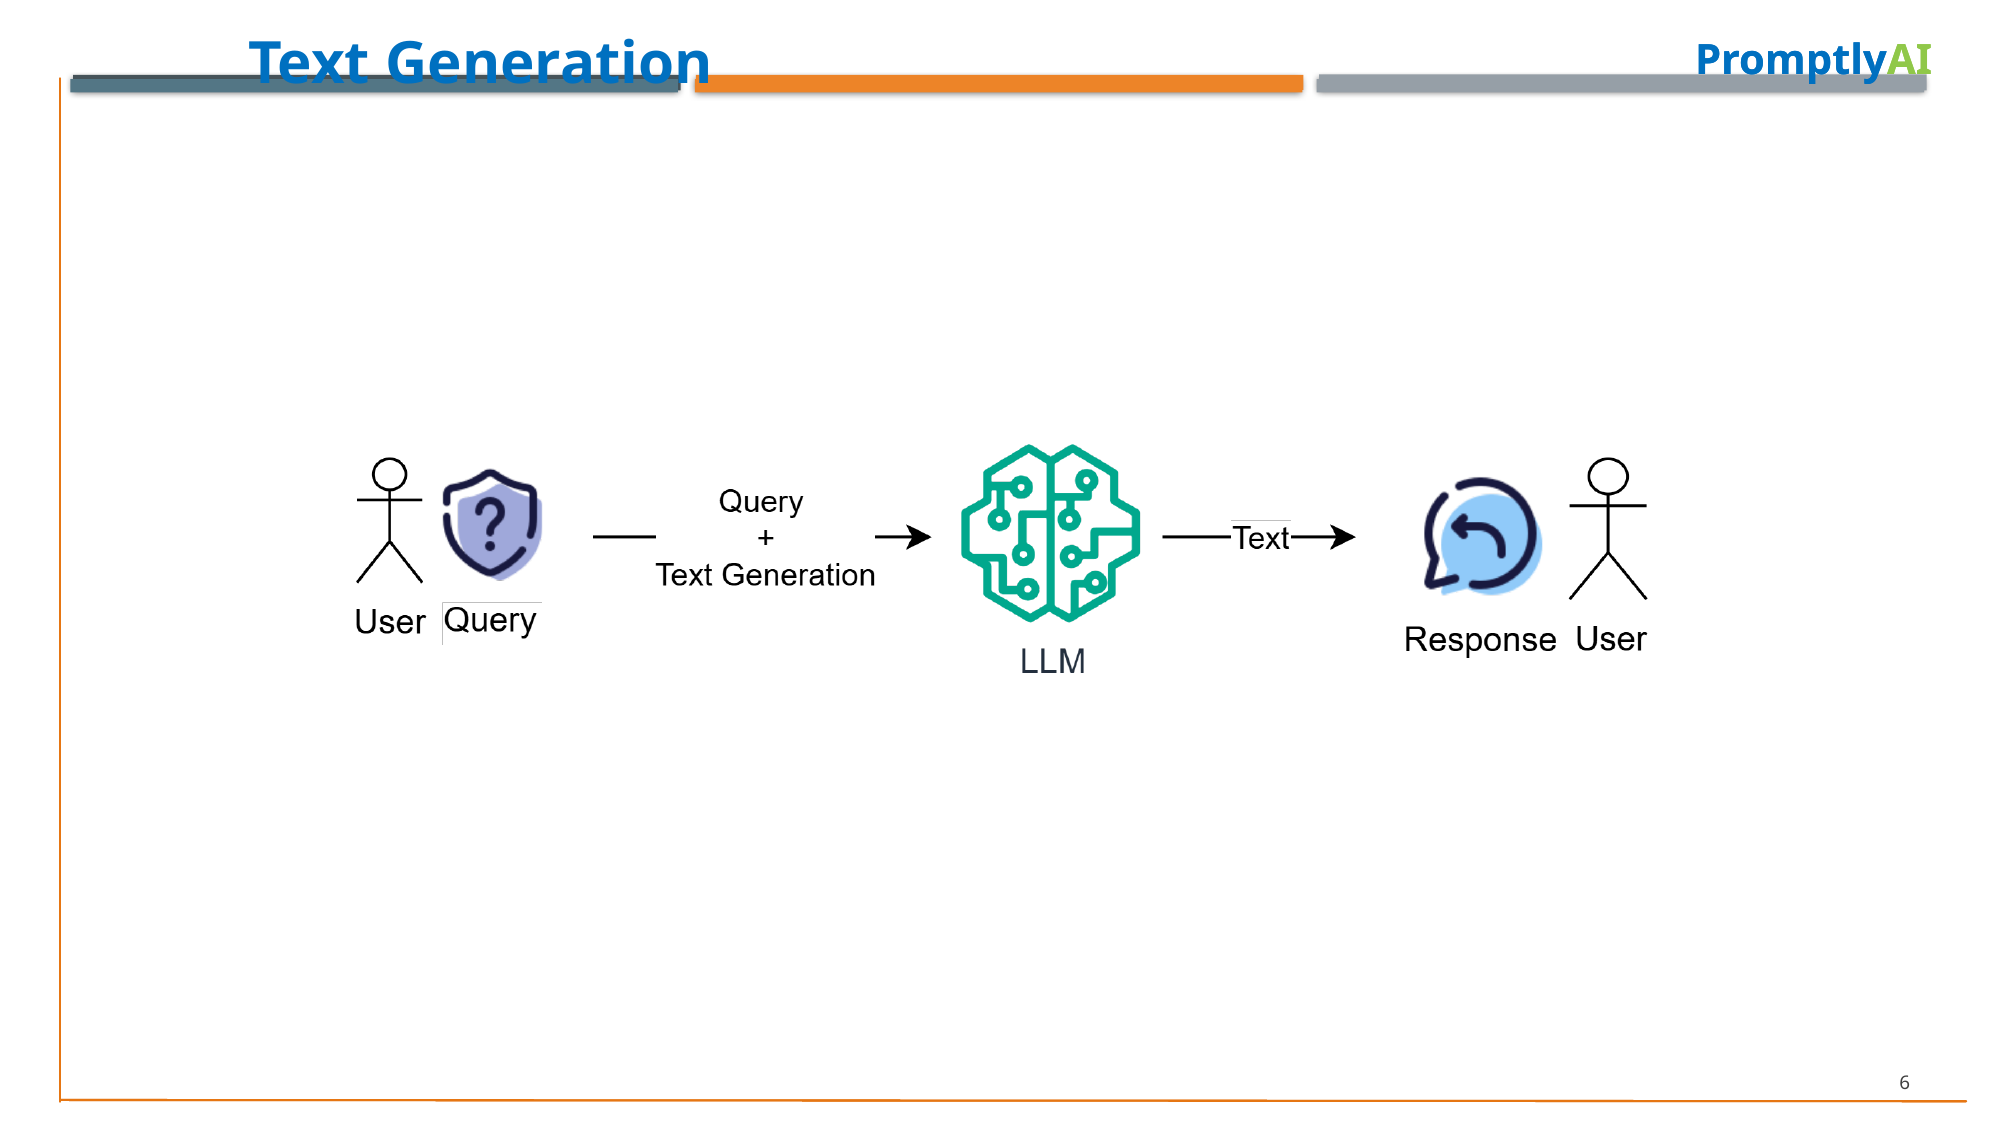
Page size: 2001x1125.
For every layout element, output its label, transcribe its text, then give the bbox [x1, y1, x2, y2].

slide_number 6 [1752, 1053, 1925, 1096]
text_box PromptlyAI [1680, 25, 1947, 91]
picture [323, 414, 1677, 711]
text_box Text Generation [233, 17, 728, 103]
